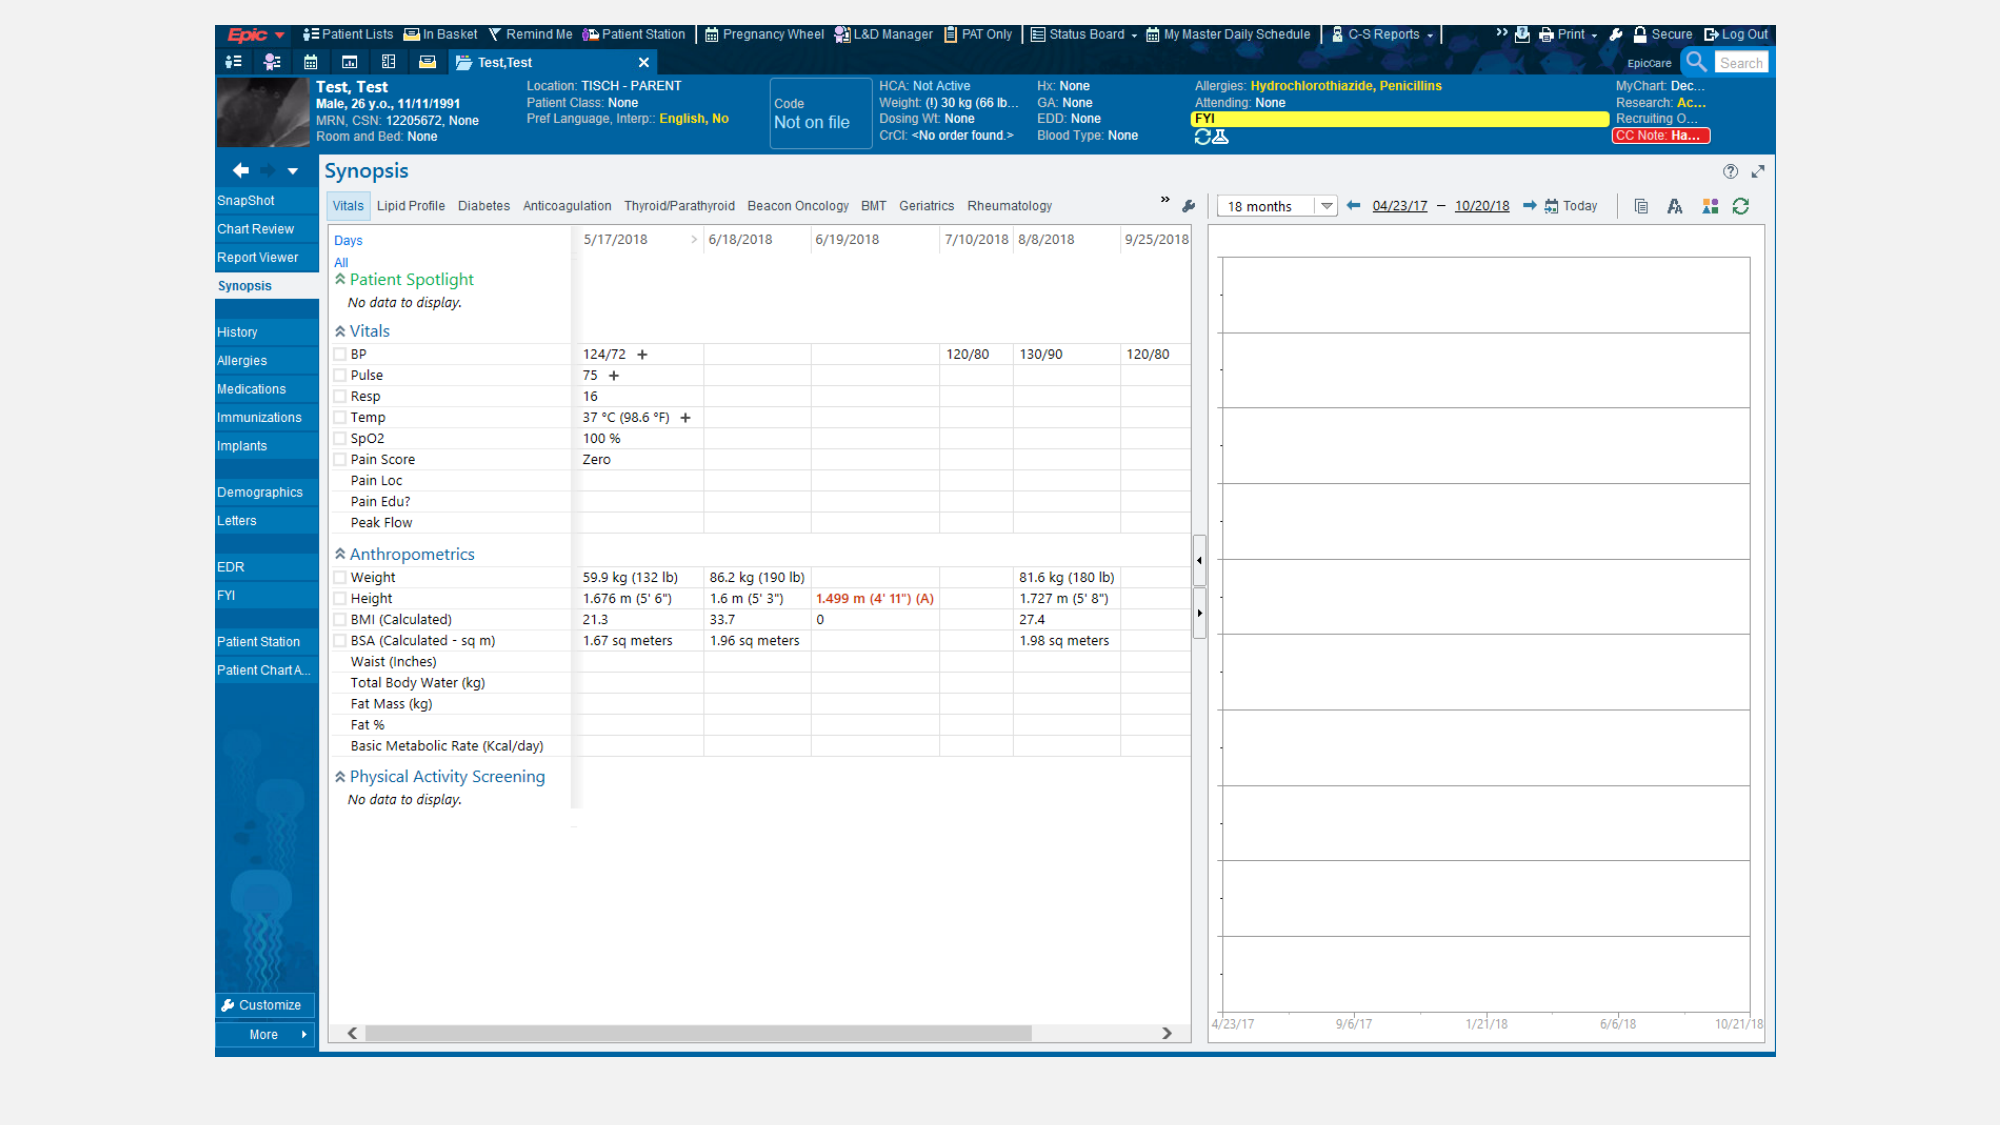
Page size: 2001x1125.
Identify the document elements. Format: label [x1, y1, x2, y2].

list [215, 25, 1776, 1057]
